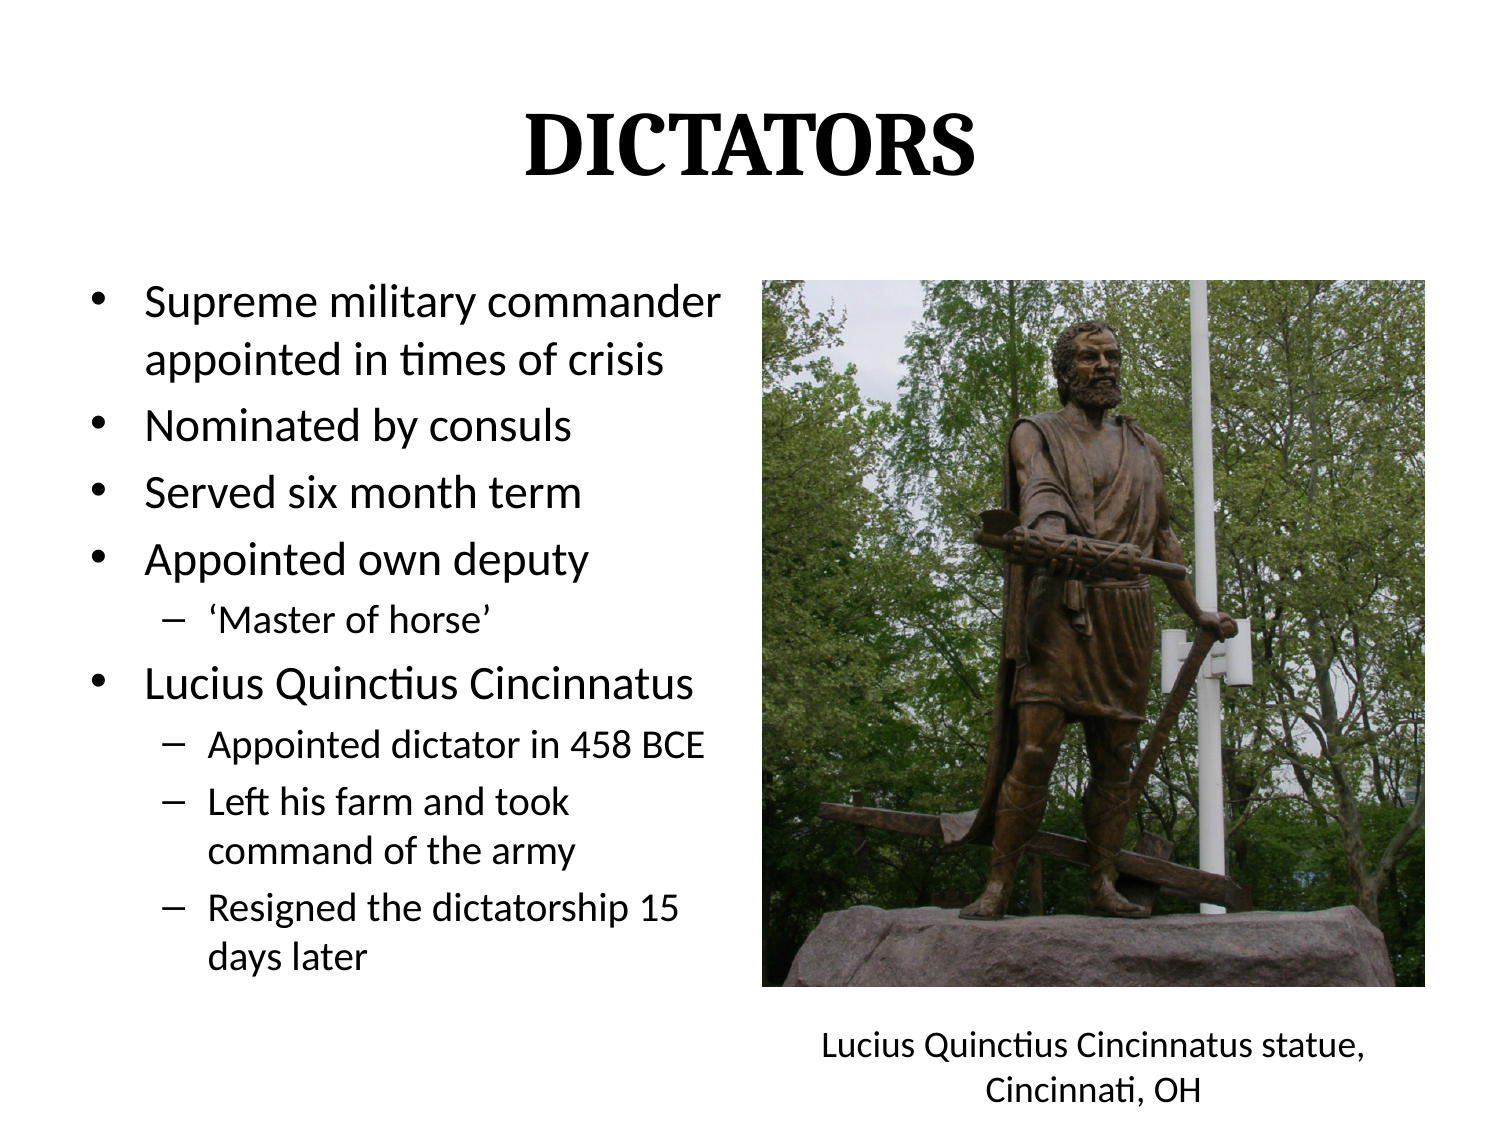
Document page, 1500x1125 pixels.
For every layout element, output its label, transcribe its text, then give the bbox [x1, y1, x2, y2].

text_box Lucius Quinctius Cincinnatus statue, Cincinnati, OH [762, 1012, 1425, 1118]
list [762, 280, 1426, 987]
title Dictators [75, 45, 1425, 233]
list Supreme military commander appointed in times of crisis Nominated by consuls Served six month term Appointed own deputy ‘Master of horse’ Lucius Quinctius Cincinnatus Appointed dictator in 458 BCE Left his farm and took command of the army Resigned the dictatorship 15 days later [75, 262, 738, 1005]
